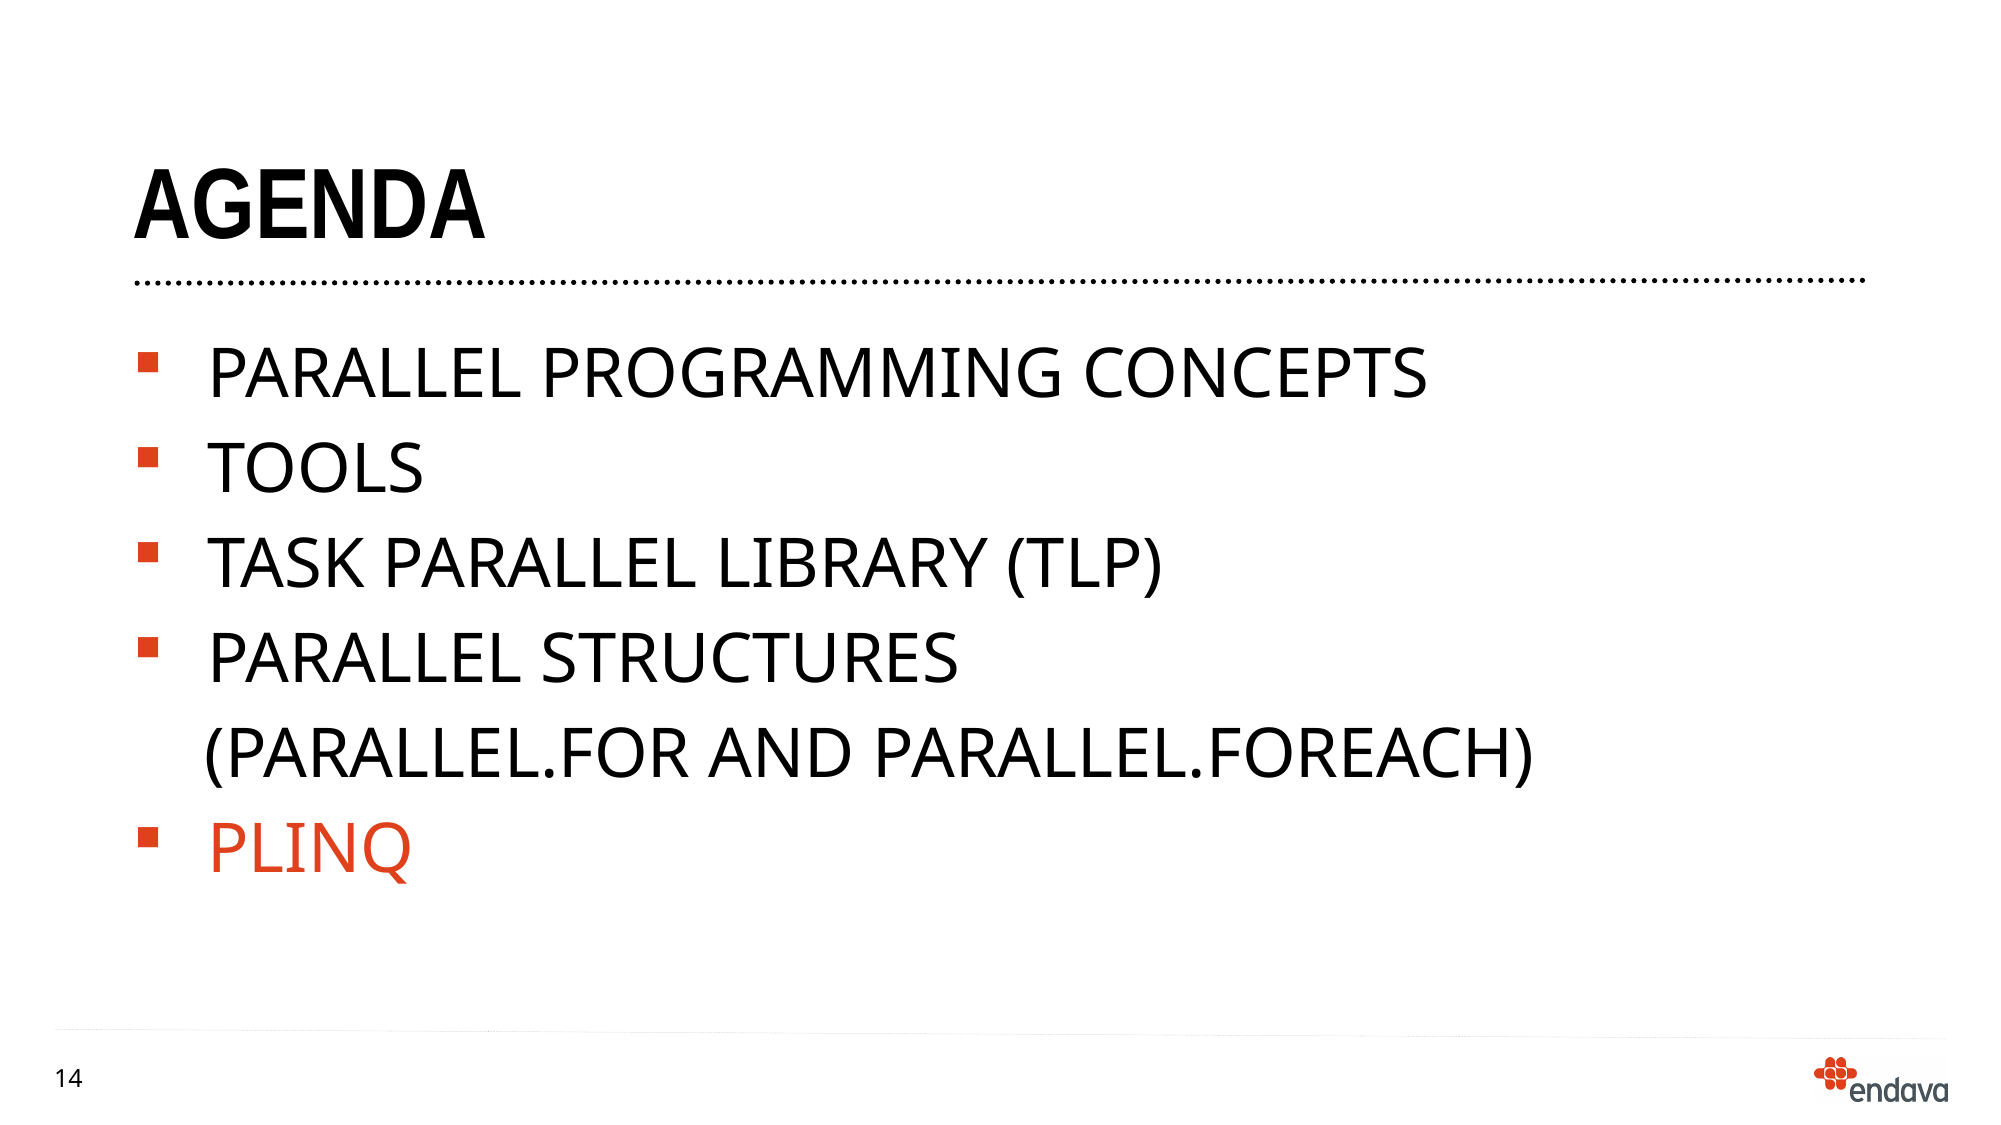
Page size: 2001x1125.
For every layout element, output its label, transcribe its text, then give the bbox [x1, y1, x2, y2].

title agenda [132, 163, 819, 272]
picture [1814, 1057, 1948, 1102]
list parallel programming Concepts tools Task parallel library (TLP) Parallel structures (parallel.for and parallel.foreach) plinq [132, 330, 1721, 977]
